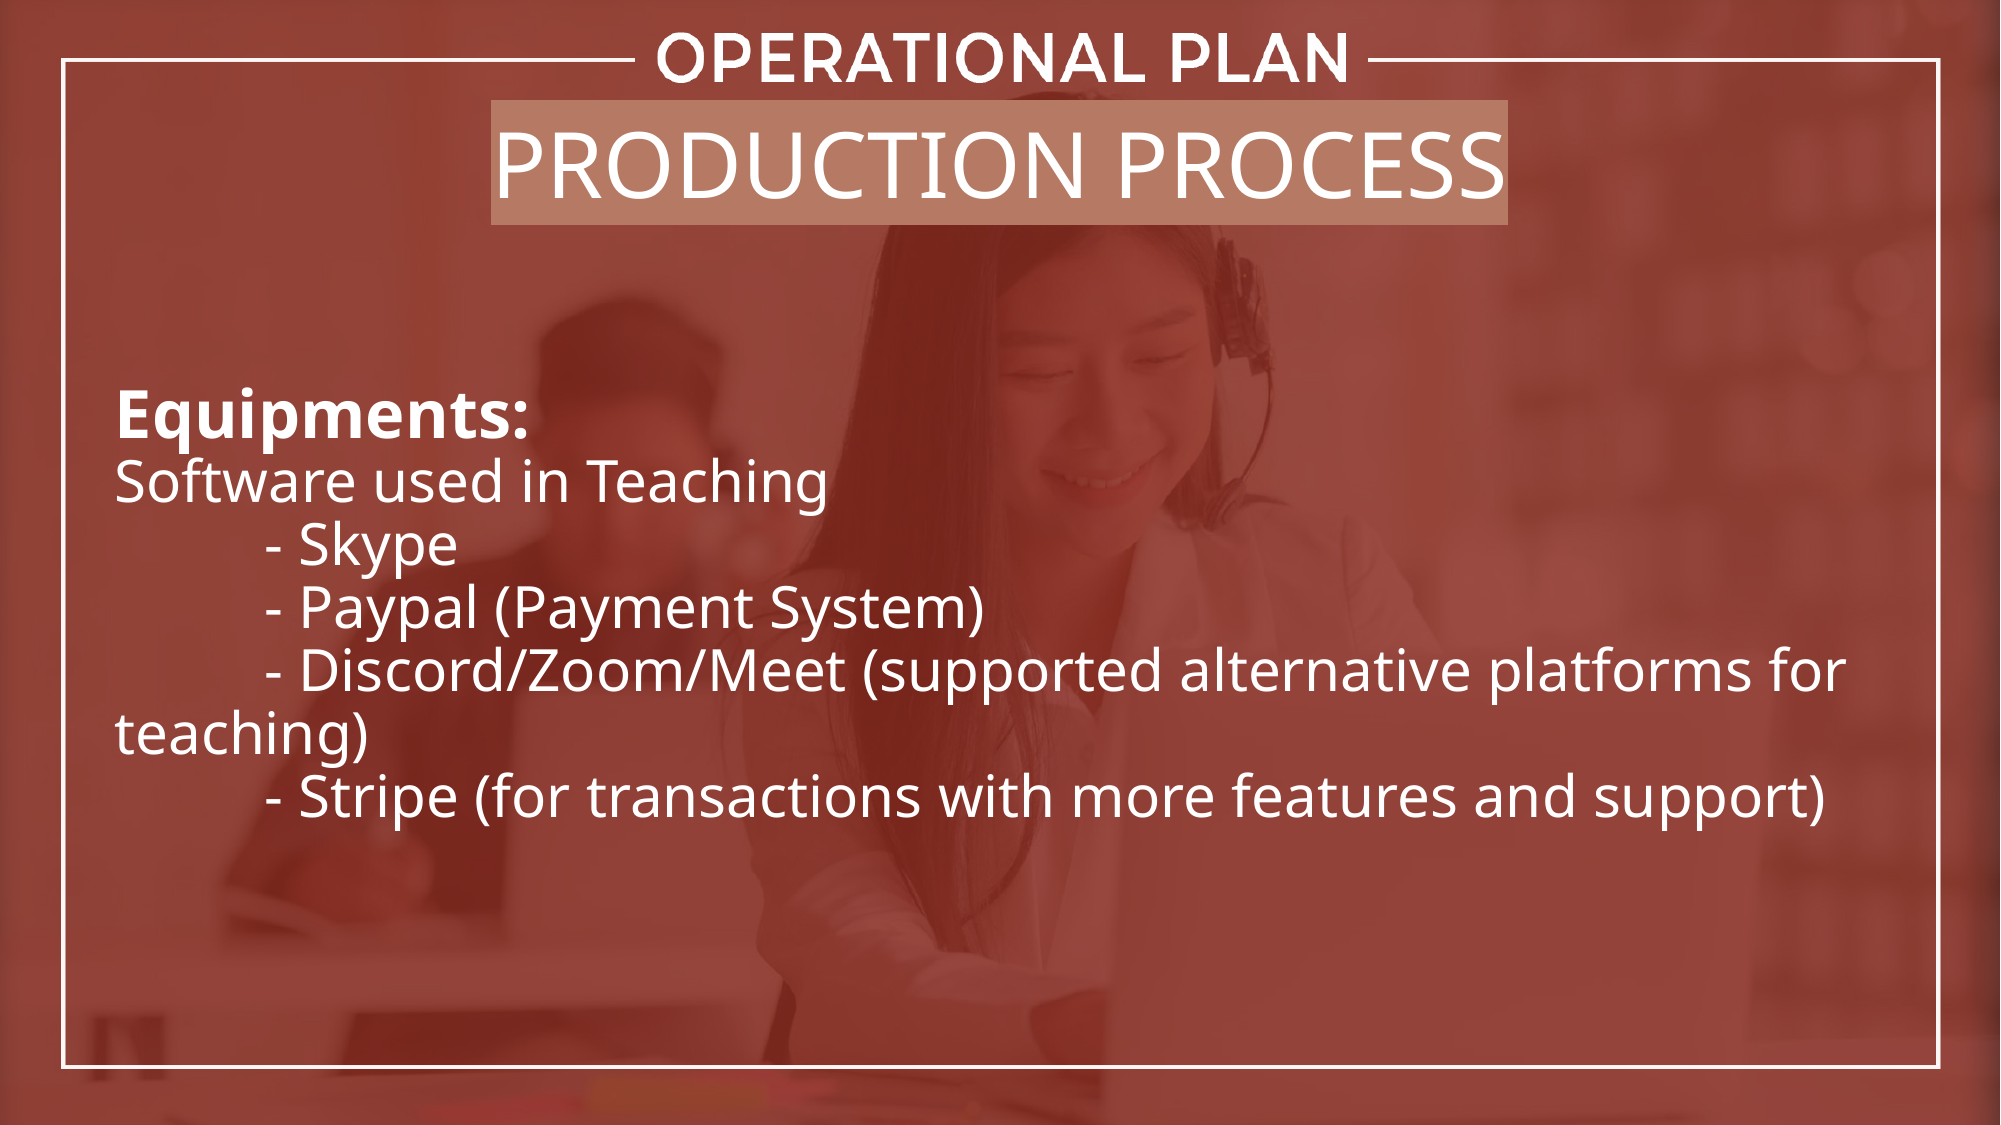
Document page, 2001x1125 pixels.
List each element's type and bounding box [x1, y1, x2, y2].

list [0, 0, 2000, 1125]
